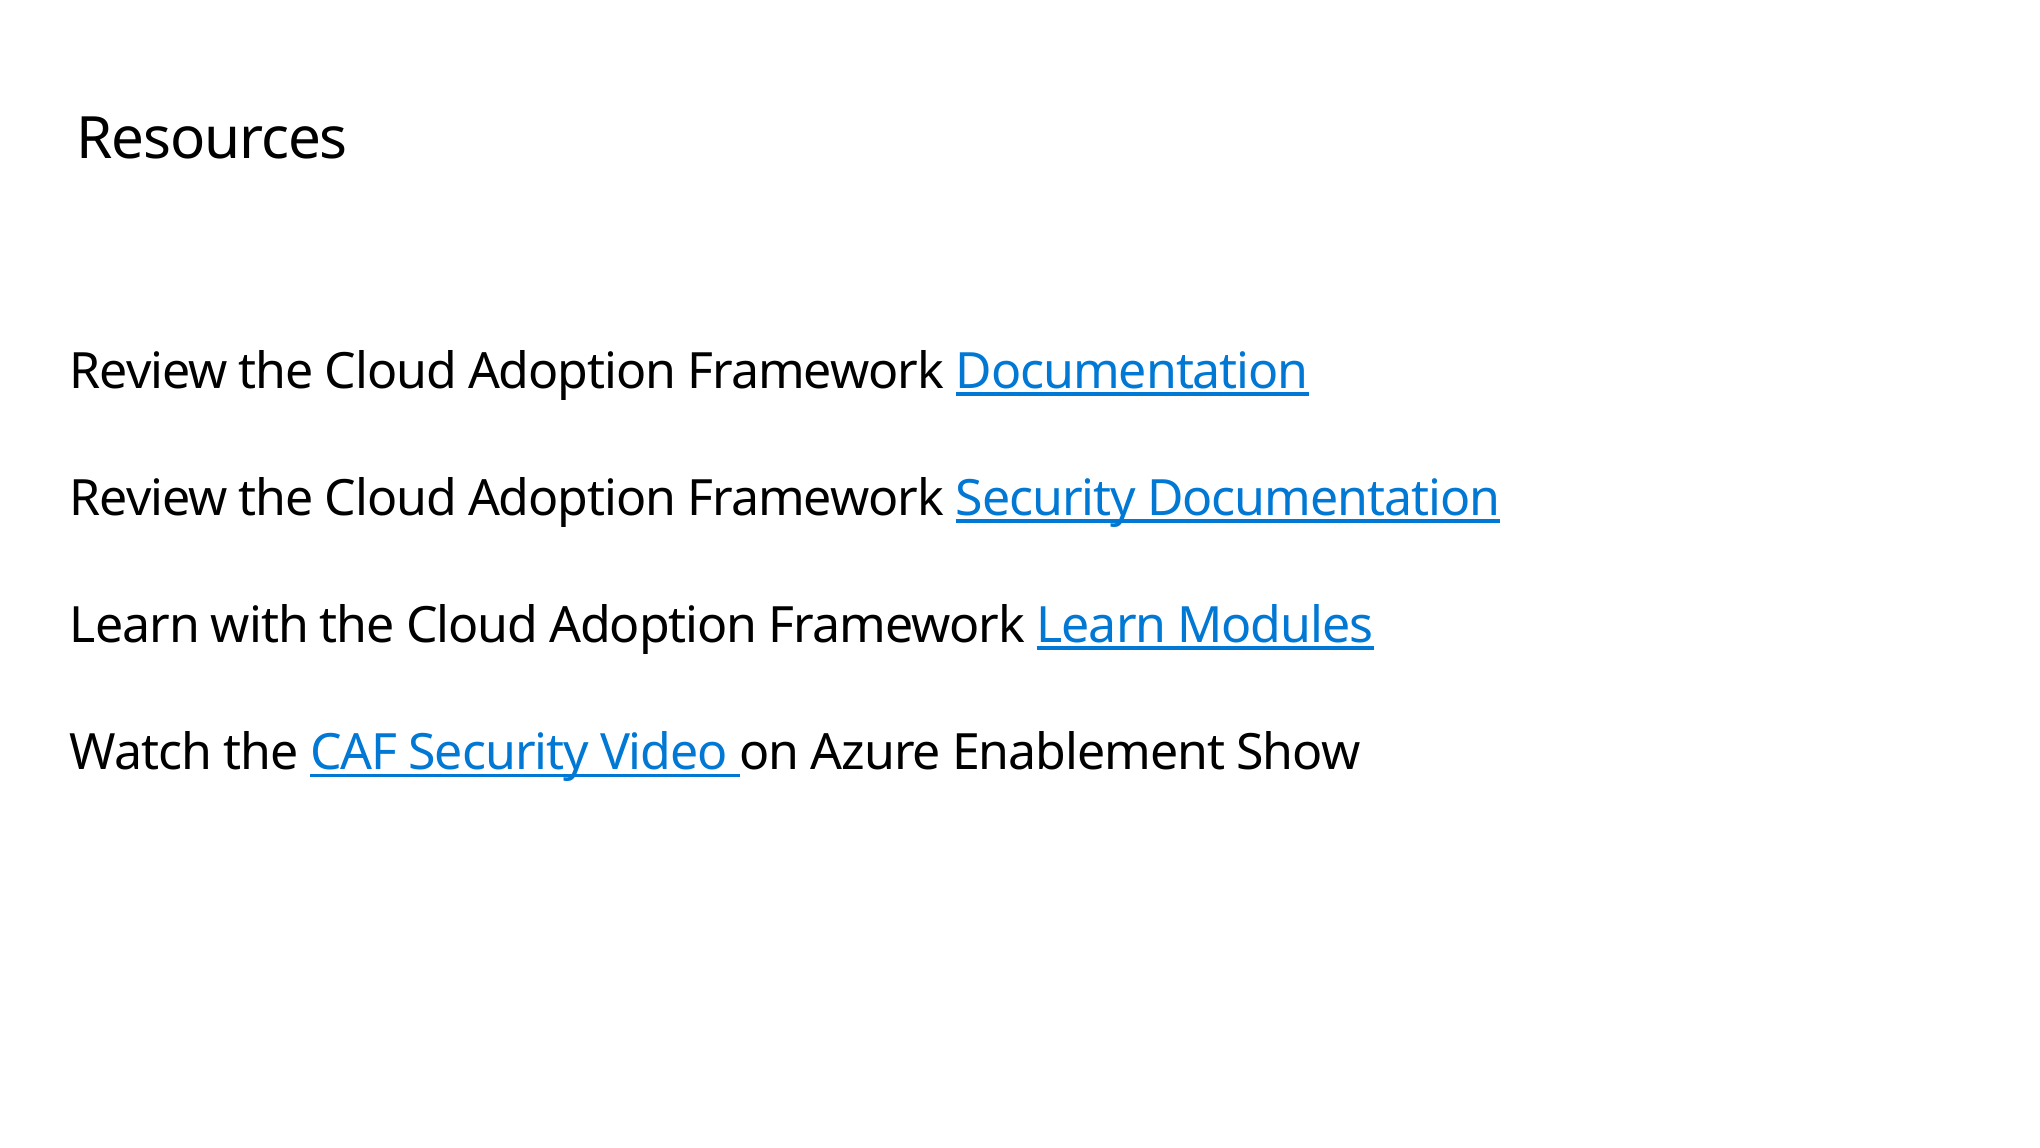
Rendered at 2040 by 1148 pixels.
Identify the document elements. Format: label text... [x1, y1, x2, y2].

list Learn with the Cloud Adoption Framework Learn Modules [70, 577, 1976, 647]
list Review the Cloud Adoption Framework Documentation [70, 323, 1976, 392]
list Watch the CAF Security Video on Azure Enablement Show [70, 704, 1976, 774]
title Resources [76, 103, 1968, 239]
list Review the Cloud Adoption Framework Security Documentation [70, 450, 1976, 519]
